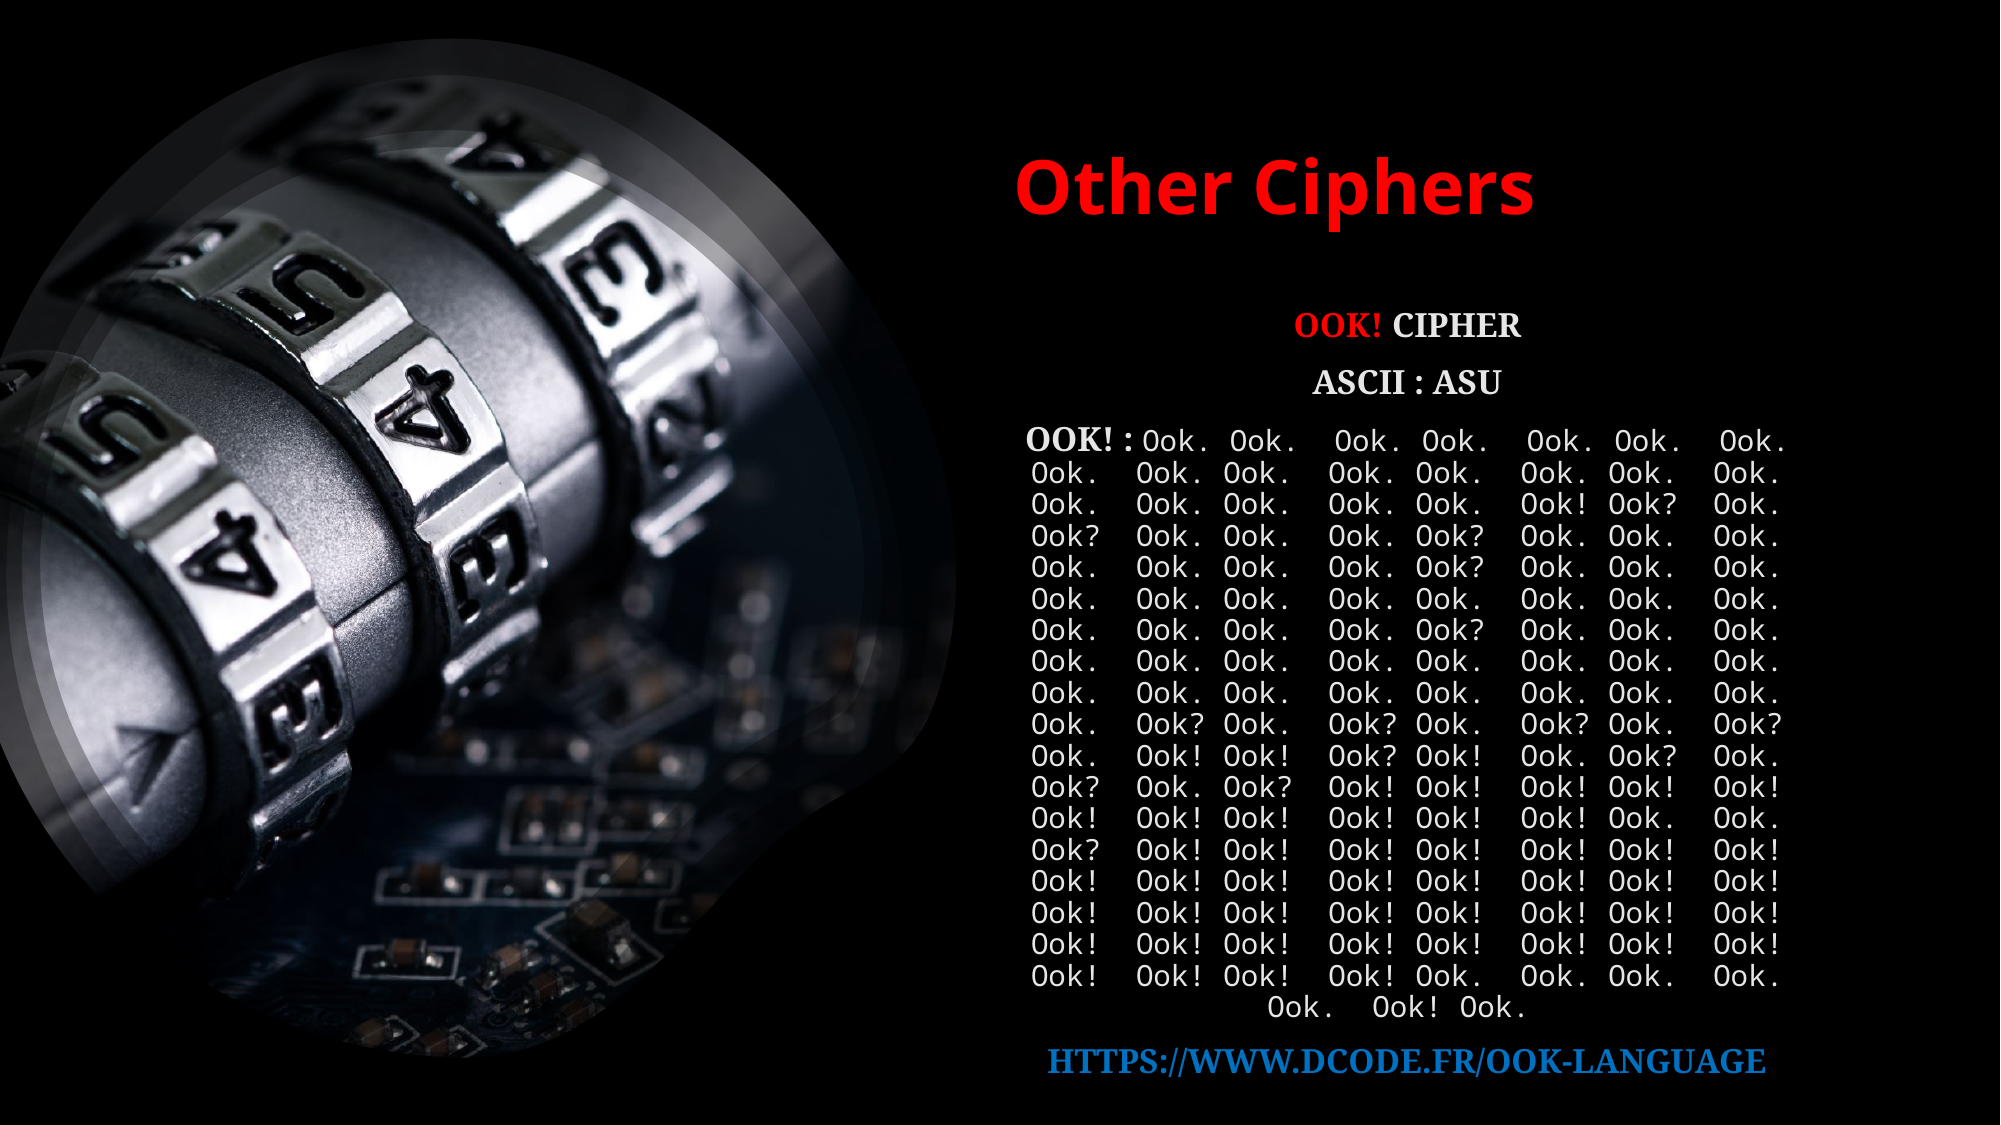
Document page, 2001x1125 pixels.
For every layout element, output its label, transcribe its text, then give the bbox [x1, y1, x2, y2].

title Other Ciphers [1025, 0, 1816, 239]
list Ook! Cipher ASCII : ASU Ook! : Ook. Ook. Ook. Ook. Ook. Ook. Ook. Ook. Ook. Ook. Ook. Ook. Ook. Ook. Ook. Ook. Ook. Ook. Ook. Ook. Ook! Ook? Ook. Ook? Ook. Ook. Ook. Ook? Ook. Ook. Ook. Ook. Ook. Ook. Ook. Ook? Ook. Ook. Ook. Ook. Ook. Ook. Ook. Ook. Ook. Ook. Ook. Ook. Ook. Ook. Ook. Ook? Ook. Ook. Ook. Ook. Ook. Ook. Ook. Ook. Ook. Ook. Ook. Ook. Ook. Ook. Ook. Ook. Ook. Ook. Ook. Ook. Ook? Ook. Ook? Ook. Ook? Ook. Ook? Ook. Ook! Ook! Ook? Ook! Ook. Ook? Ook. Ook? Ook. Ook? Ook! Ook! Ook! Ook! Ook! Ook! Ook! Ook! Ook! Ook! Ook! Ook. Ook. Ook? Ook! Ook! Ook! Ook! Ook! Ook! Ook! Ook! Ook! Ook! Ook! Ook! Ook! Ook! Ook! Ook! Ook! Ook! Ook! Ook! Ook! Ook! Ook! Ook! Ook! Ook! Ook! Ook! Ook! Ook! Ook! Ook! Ook! Ook! Ook! Ook. Ook. Ook. Ook. Ook. Ook! Ook. https://www.dcode.fr/ook-language [1025, 396, 1816, 994]
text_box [0, 0, 1025, 1125]
text_box [1025, 0, 2000, 1125]
